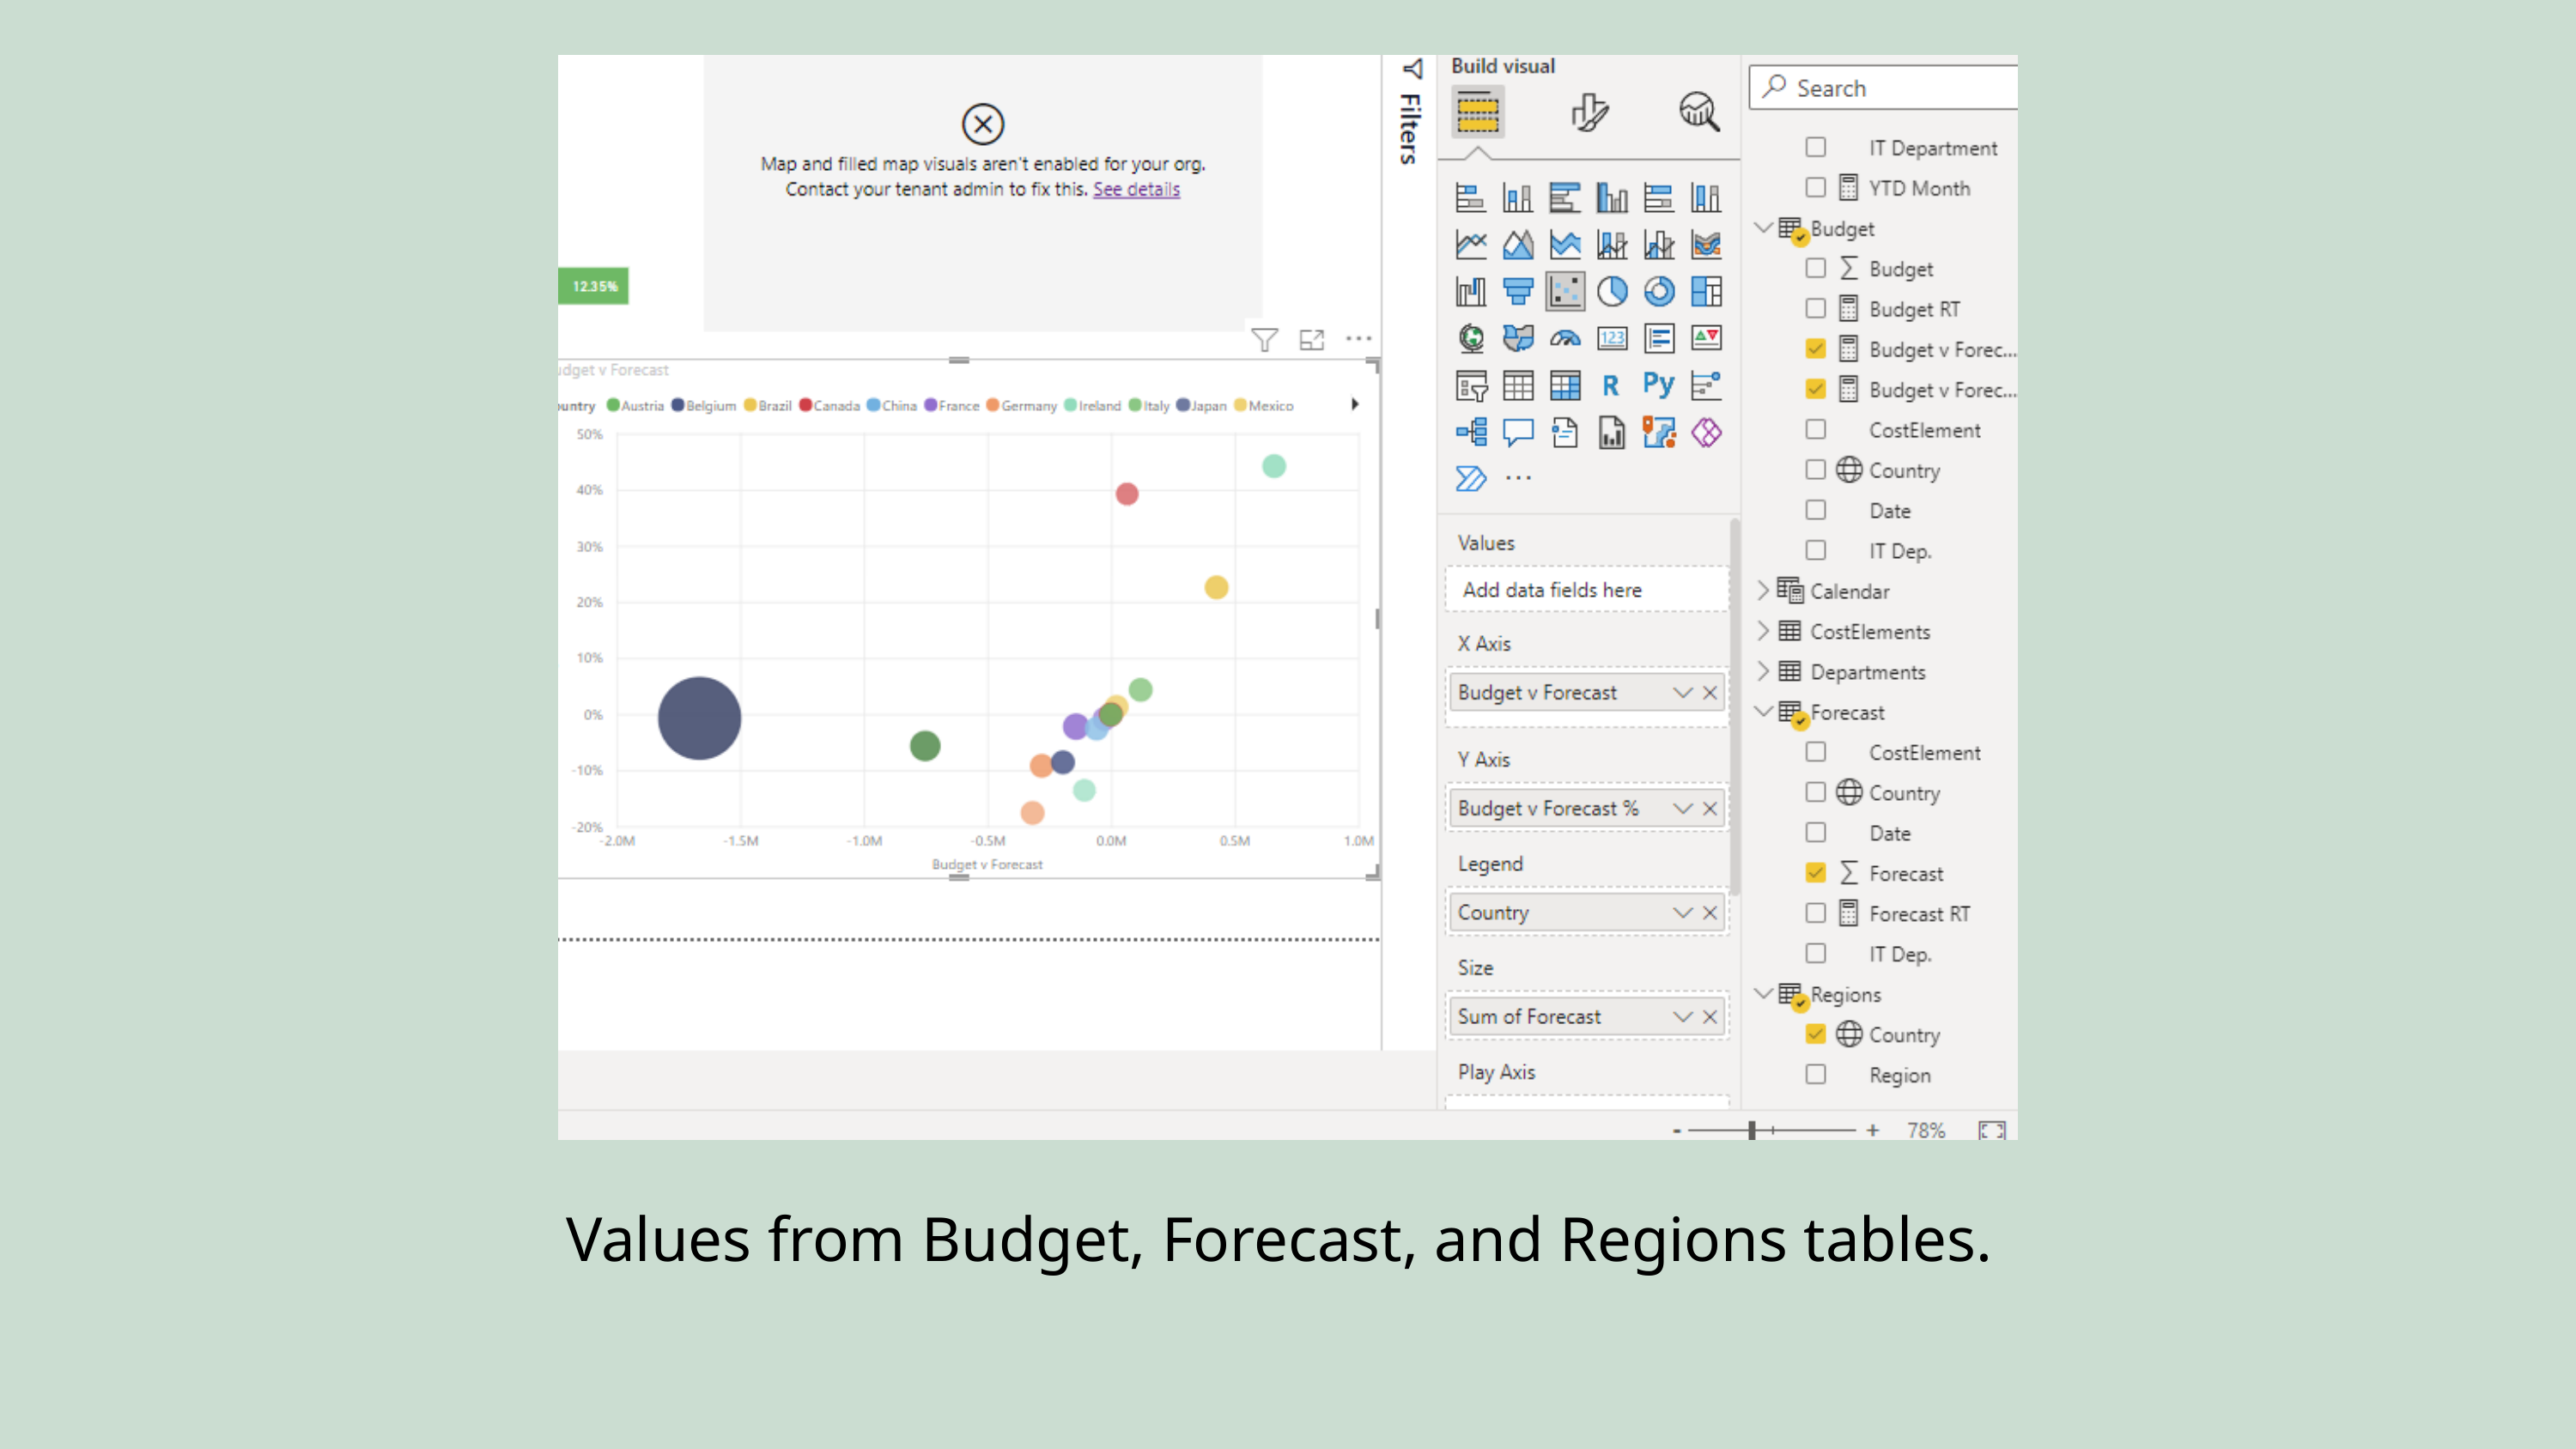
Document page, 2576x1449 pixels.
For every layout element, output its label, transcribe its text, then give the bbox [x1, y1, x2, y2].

text_box Values from Budget, Forecast, and Regions tables. [549, 1188, 2027, 1274]
picture [557, 55, 2018, 1140]
